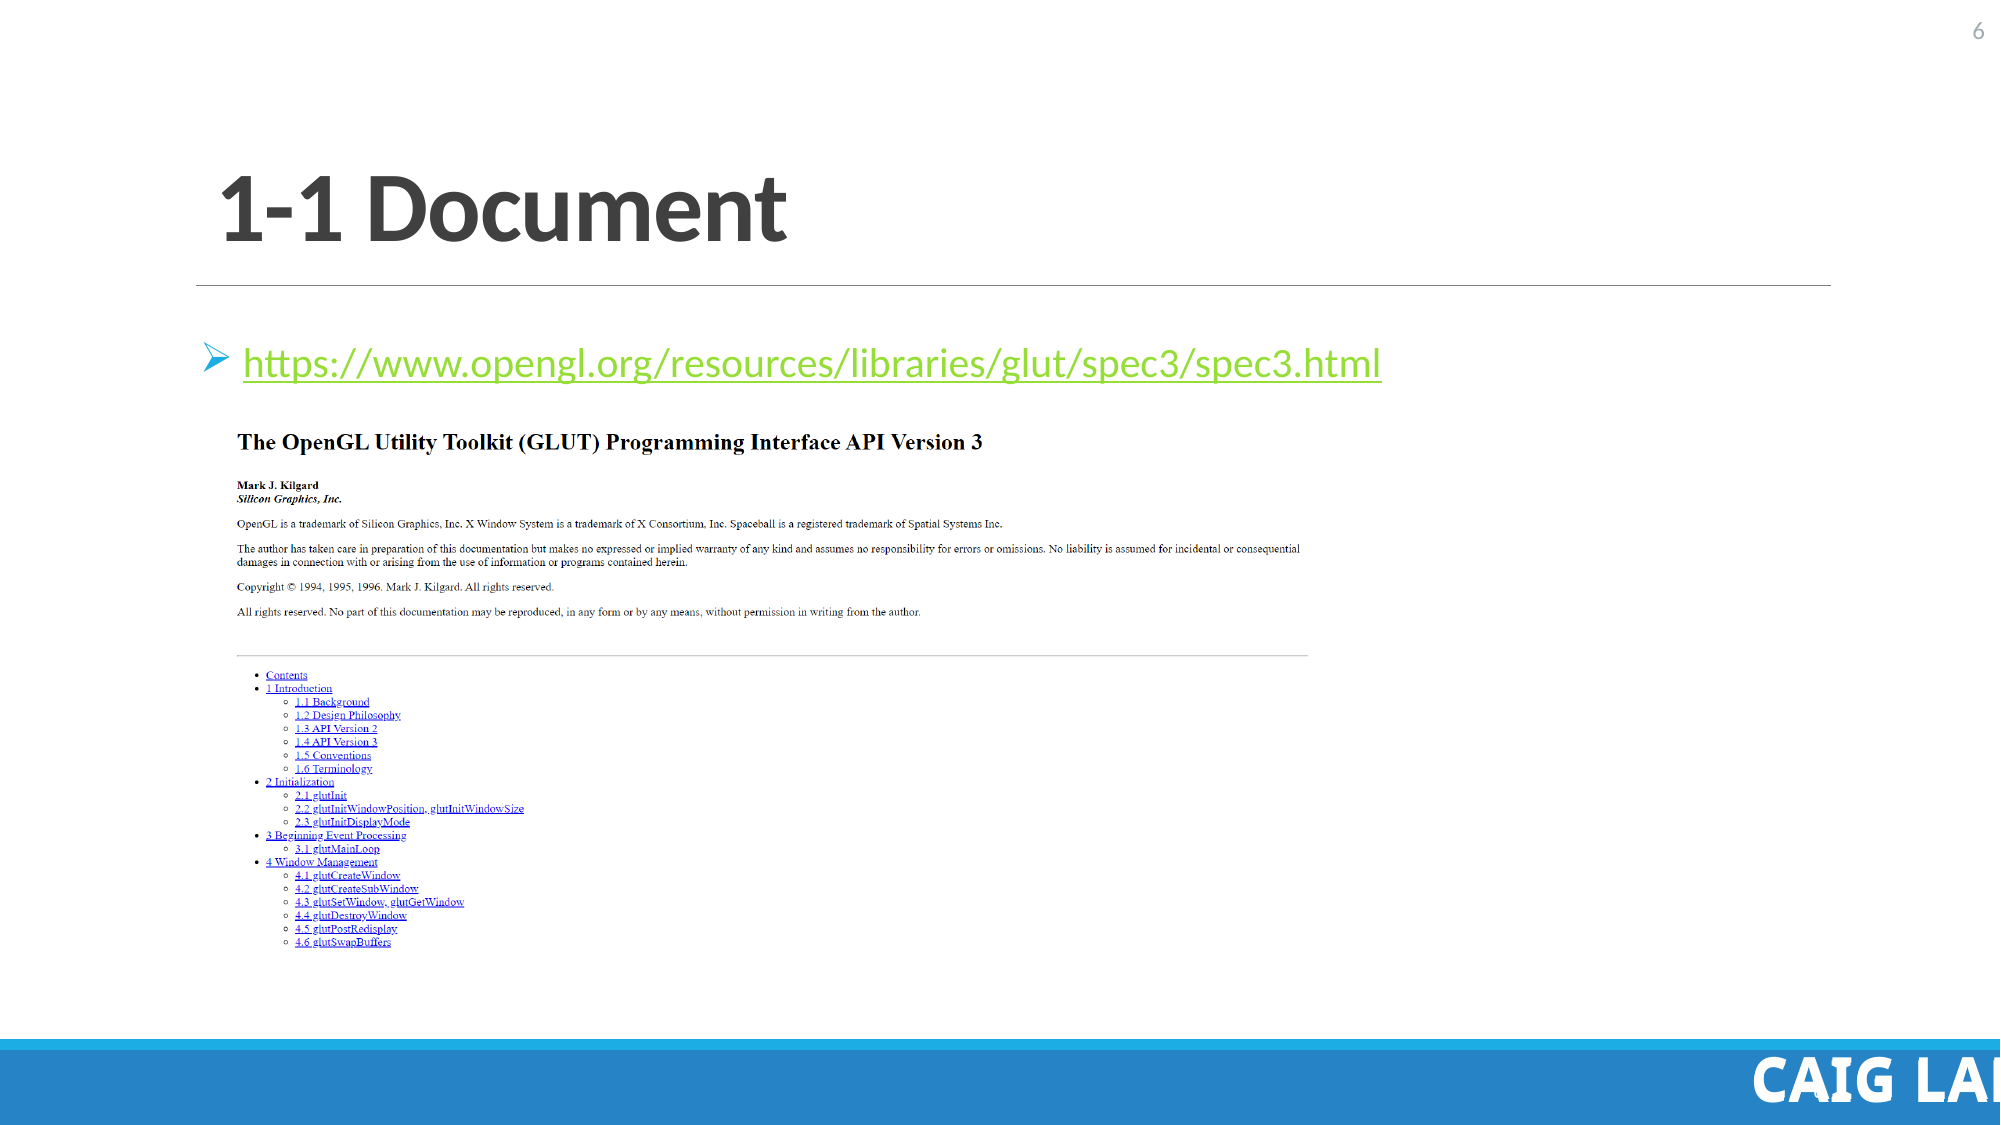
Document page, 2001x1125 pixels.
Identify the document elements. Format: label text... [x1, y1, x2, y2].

slide_number 6 [1624, 1059, 1840, 1120]
picture [230, 424, 1309, 950]
title 1-1 Document [200, 31, 1851, 270]
list https://www.opengl.org/resources/libraries/glut/spec3/spec3.html [200, 334, 1851, 995]
